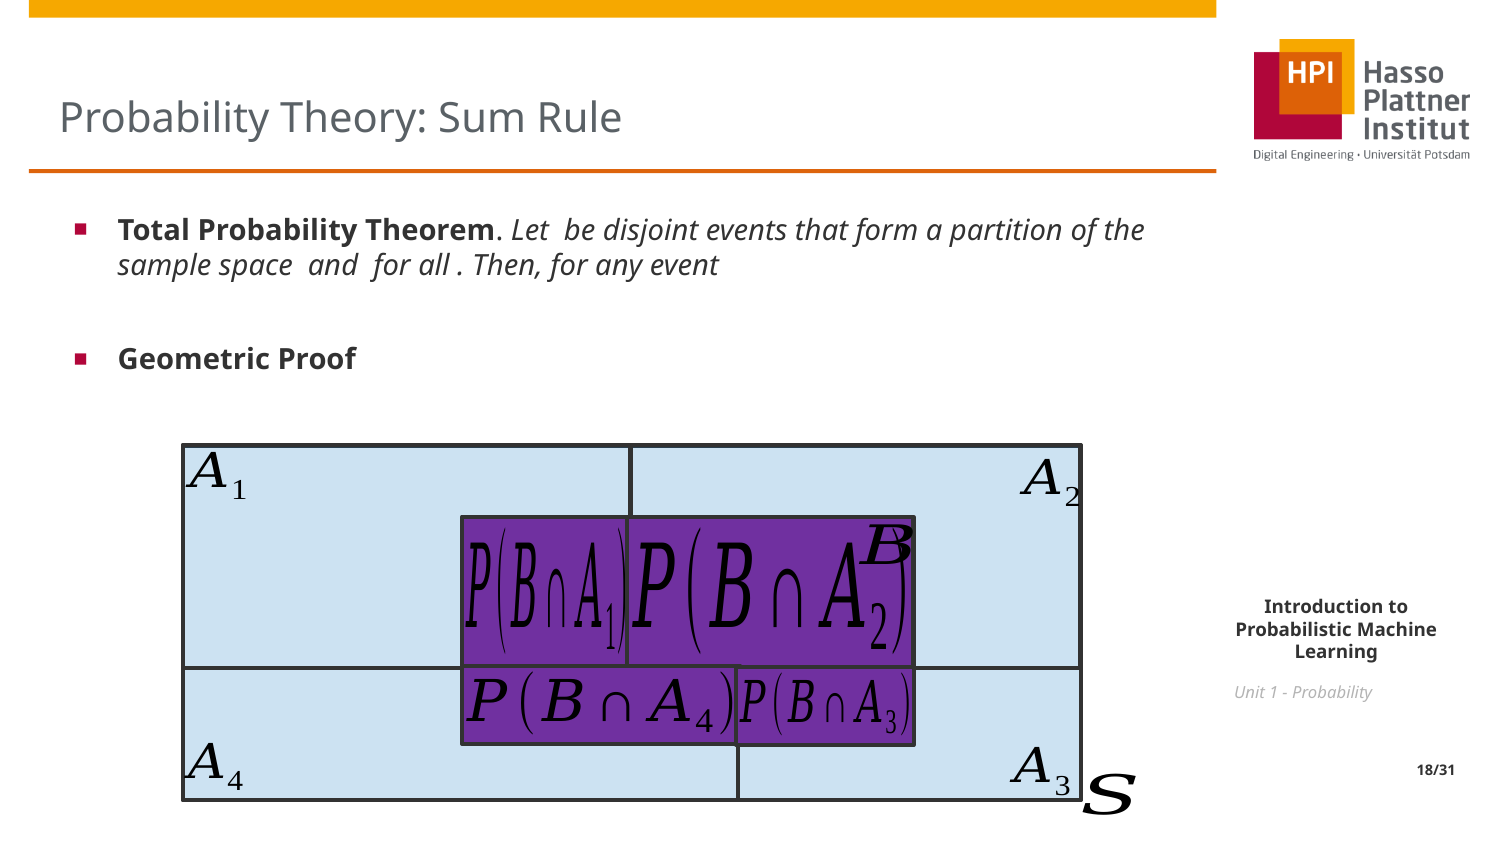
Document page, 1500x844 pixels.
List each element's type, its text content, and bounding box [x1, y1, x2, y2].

title Probability Theory: Sum Rule [58, 17, 1187, 170]
text_box [736, 666, 1083, 802]
picture [1254, 39, 1470, 161]
text_box [628, 443, 1083, 666]
text_box [181, 443, 628, 666]
text_box [181, 666, 737, 802]
